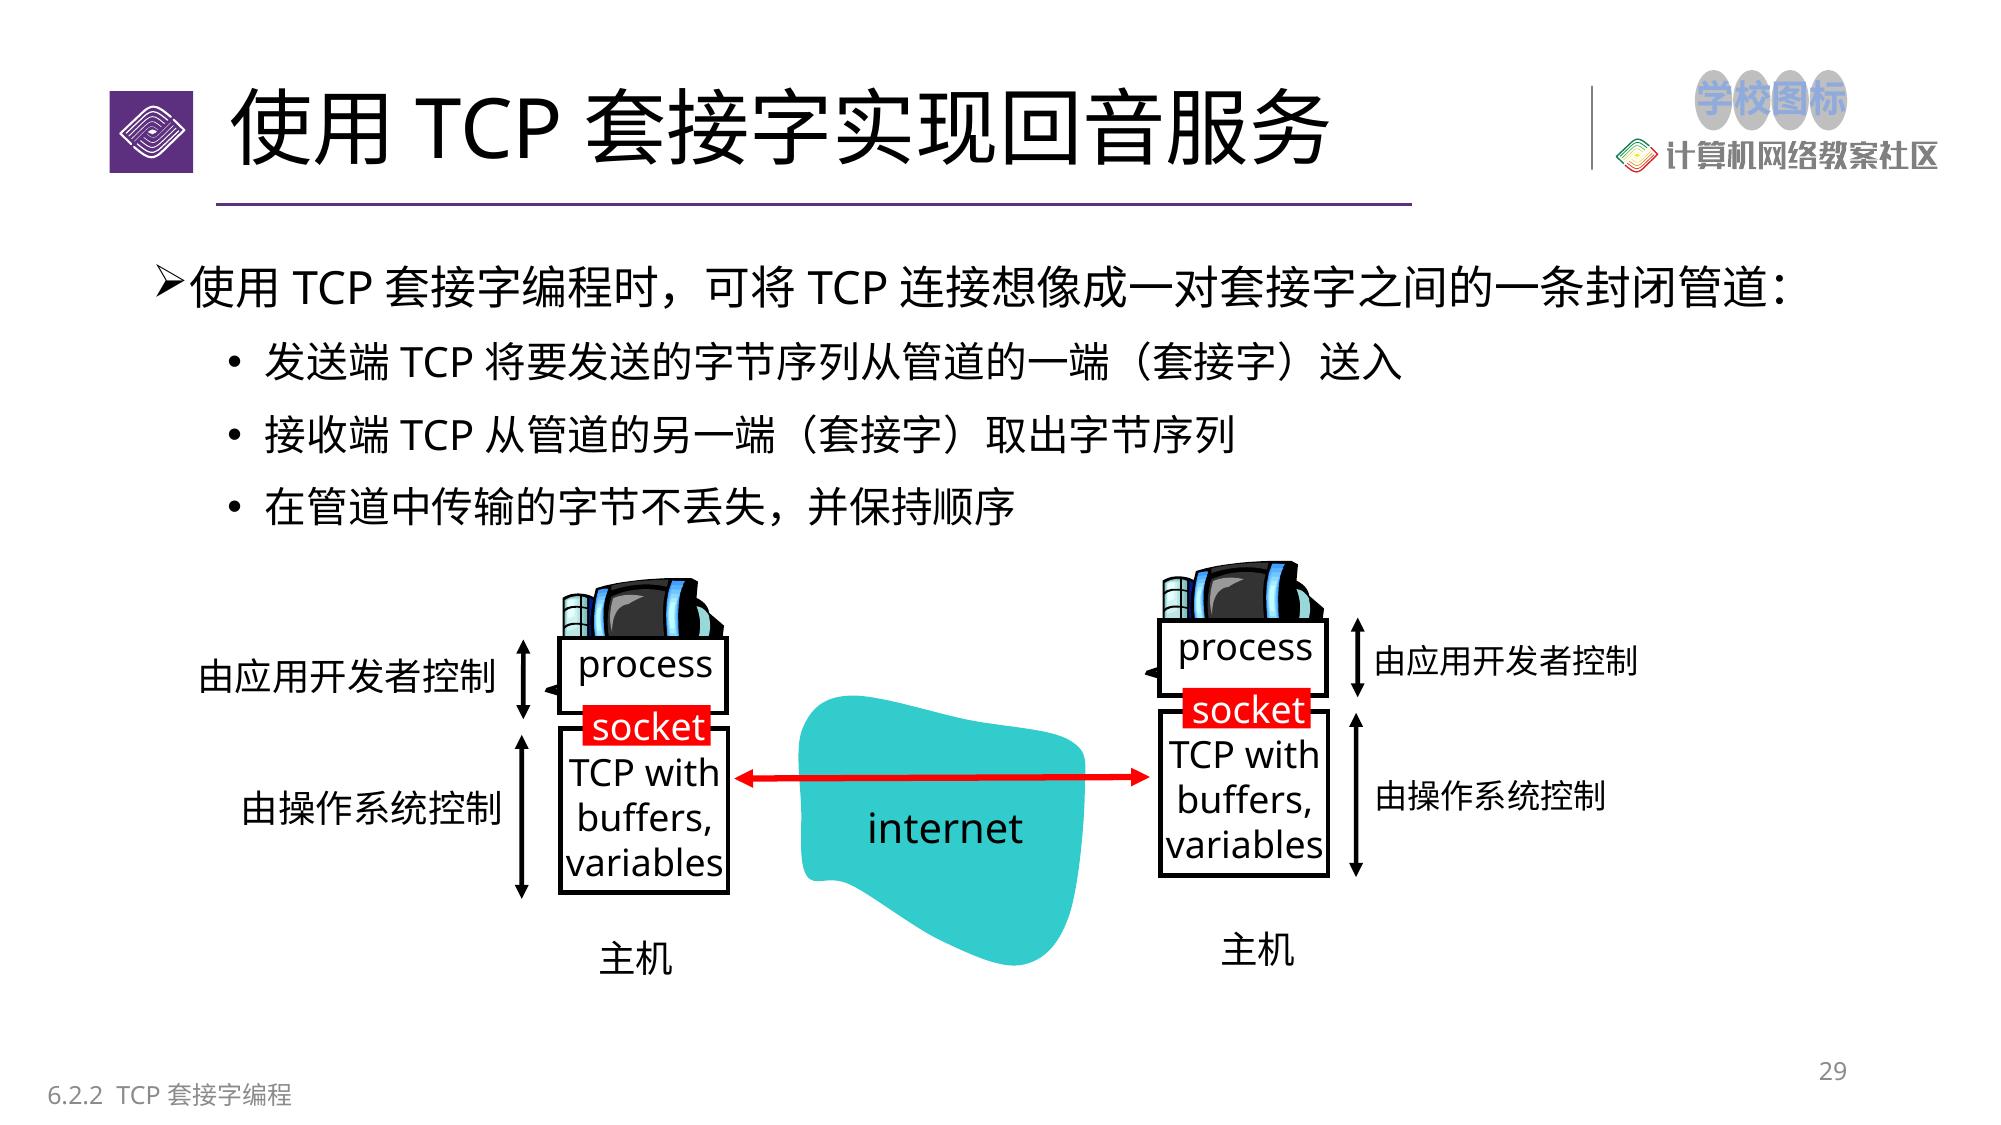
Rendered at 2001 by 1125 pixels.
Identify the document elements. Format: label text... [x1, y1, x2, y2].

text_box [551, 632, 739, 893]
text_box 主机 [1205, 918, 1311, 978]
text_box internet [852, 794, 1039, 860]
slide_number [32, 1064, 483, 1125]
title 使用TCP套接字实现回音服务 [214, 59, 1564, 205]
text_box 由应用开发者控制 [182, 645, 512, 705]
text_box [517, 639, 530, 720]
text_box [739, 770, 1150, 785]
text_box [798, 695, 1086, 778]
list 使用TCP套接字编程时，可将TCP连接想像成一对套接字之间的一条封闭管道： 发送端TCP将要发送的字节序列从管道的一端（套接字）送入 接收端TCP从管道的另一端（套接字）取出字节序列 在管道中传输的字节不丢失，并保持顺序 [137, 240, 1863, 993]
text_box [1351, 617, 1364, 698]
text_box 由应用开发者控制 [1358, 633, 1654, 688]
text_box 由操作系统控制 [1359, 768, 1622, 823]
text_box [1151, 615, 1339, 876]
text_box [544, 576, 729, 723]
text_box [1349, 712, 1363, 877]
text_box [1144, 559, 1329, 706]
text_box 主机 [583, 927, 688, 988]
slide_number 29 [1412, 1042, 1863, 1103]
text_box 由操作系统控制 [225, 777, 518, 838]
text_box [515, 734, 528, 899]
text_box [799, 778, 1086, 966]
